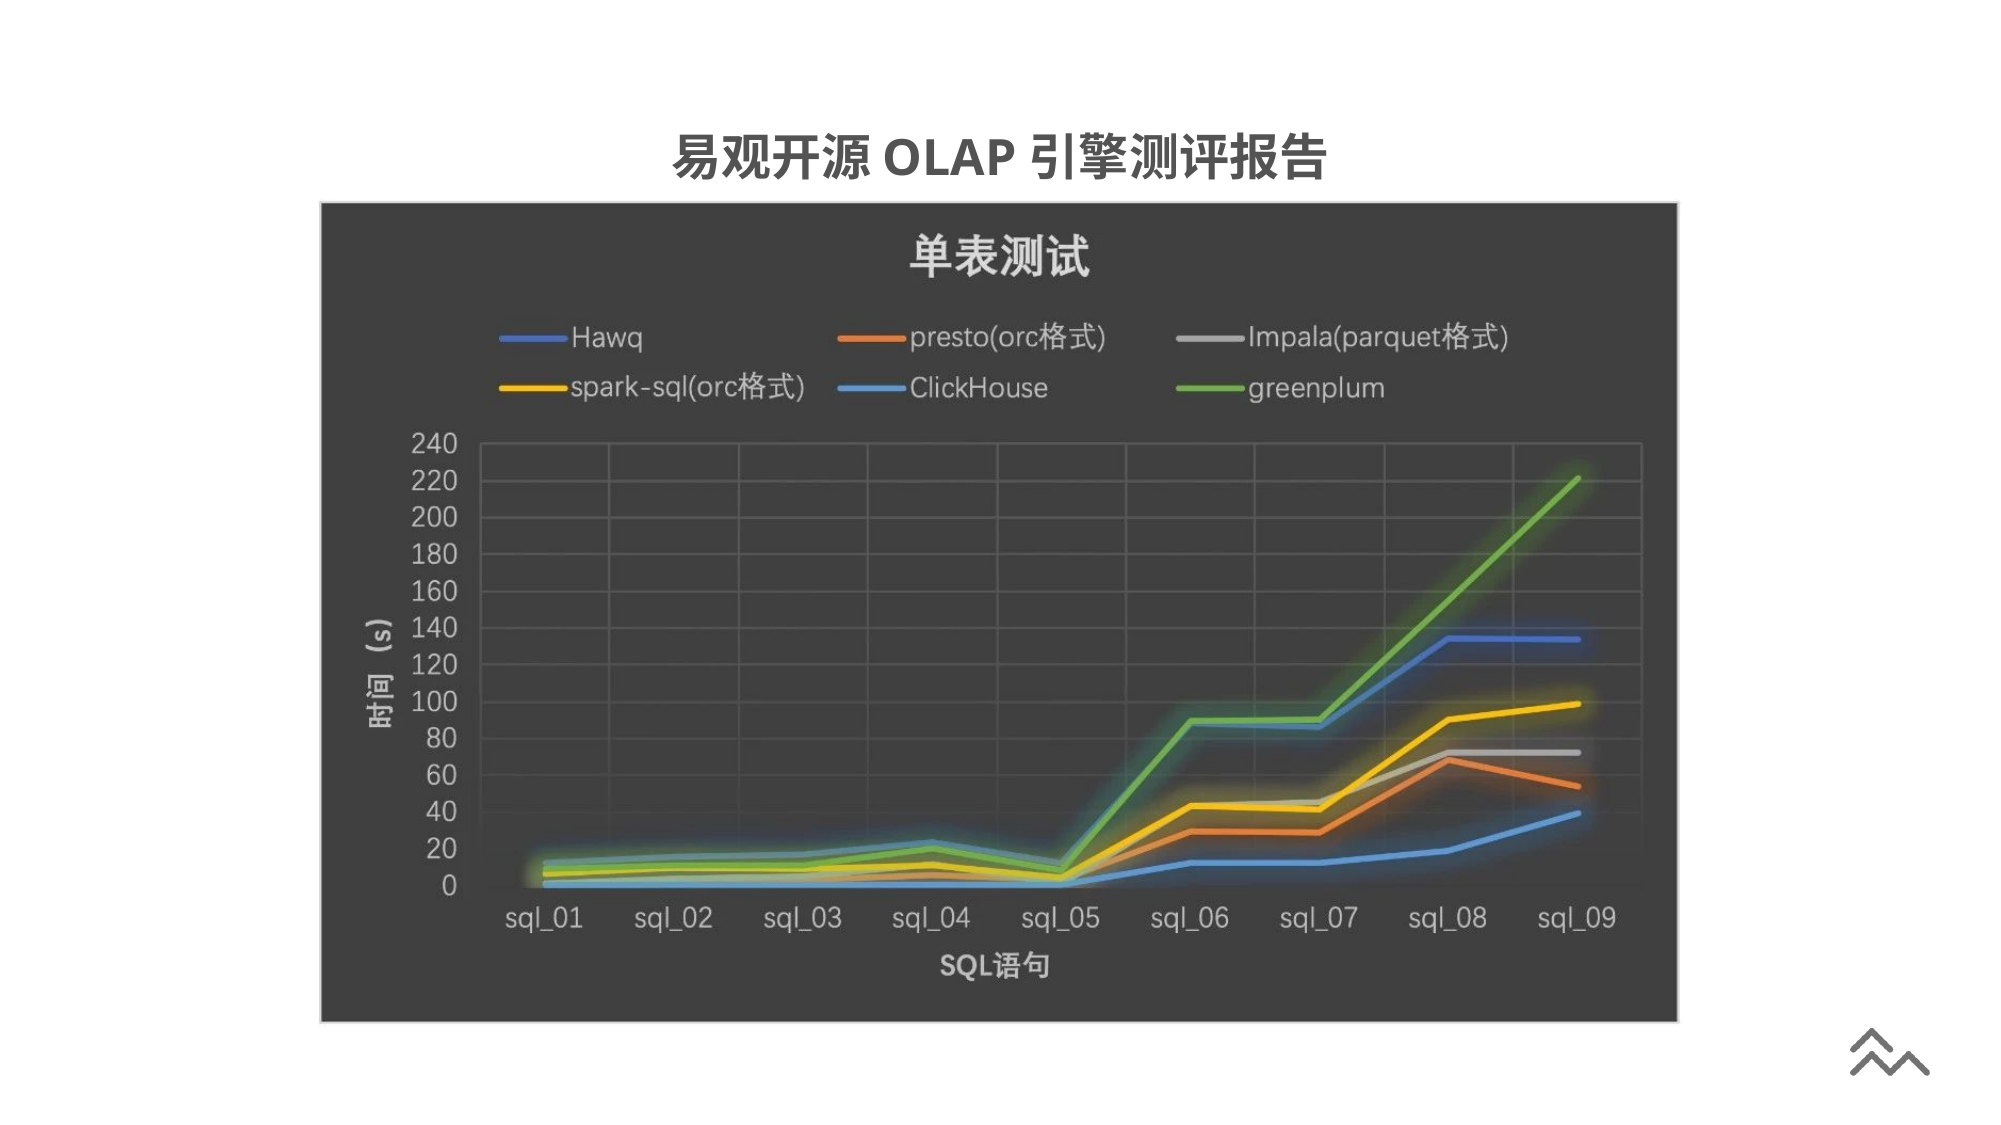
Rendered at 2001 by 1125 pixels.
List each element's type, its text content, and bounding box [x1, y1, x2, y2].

picture [318, 199, 1682, 1027]
title 易观开源OLAP引擎测评报告 [137, 119, 1863, 199]
picture [1850, 1028, 1930, 1076]
